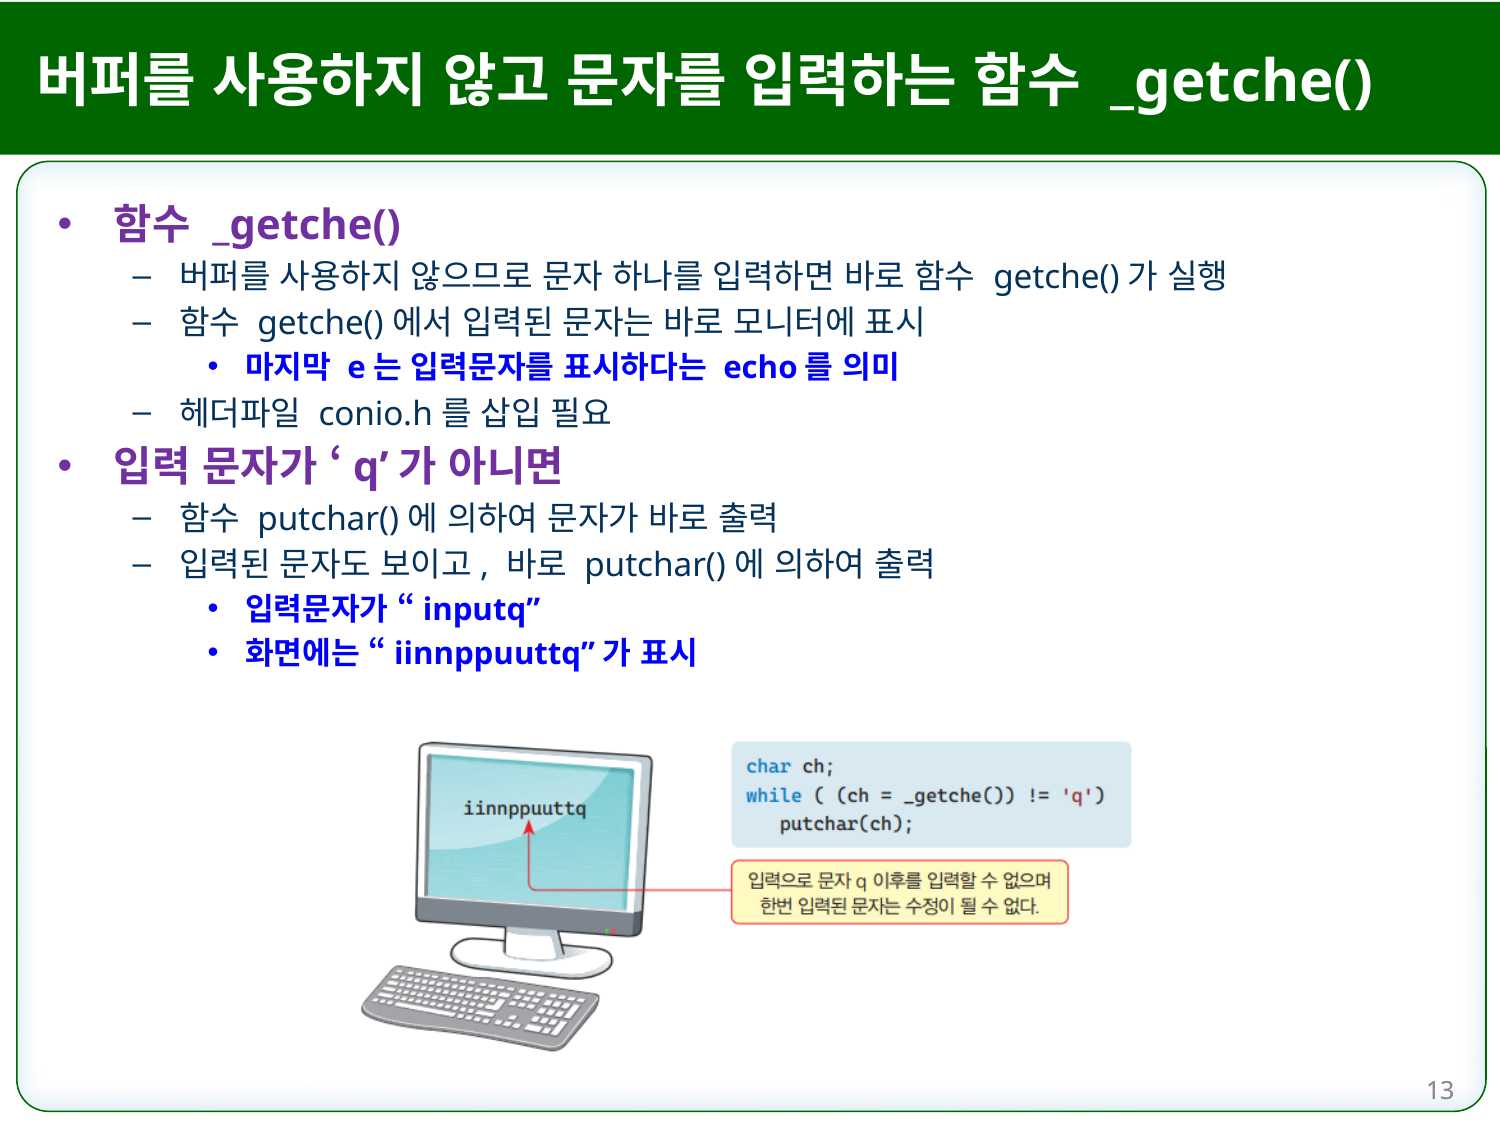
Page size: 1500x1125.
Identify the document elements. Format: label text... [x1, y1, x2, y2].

slide_number 13 [1119, 1071, 1470, 1112]
picture [353, 732, 1143, 1069]
list 함수 _getche() 버퍼를 사용하지 않으므로 문자 하나를 입력하면 바로 함수 getche()가 실행 함수 getche()에서 입력된 문자는 바로 모니터에 표시 마지막 e는 입력문자를 표시하다는 echo를 의미 헤더파일 conio.h를 삽입 필요 입력 문자가 ‘q’가 아니면 함수 putchar()에 의하여 문자가 바로 출력 입력된 문자도 보이고, 바로 putchar()에 의하여 출력 입력문자가 “inputq” 화면에는 “iinnppuuttq”가 표시 [42, 190, 1454, 1065]
title 버퍼를 사용하지 않고 문자를 입력하는 함수 _getche() [21, 40, 1476, 115]
